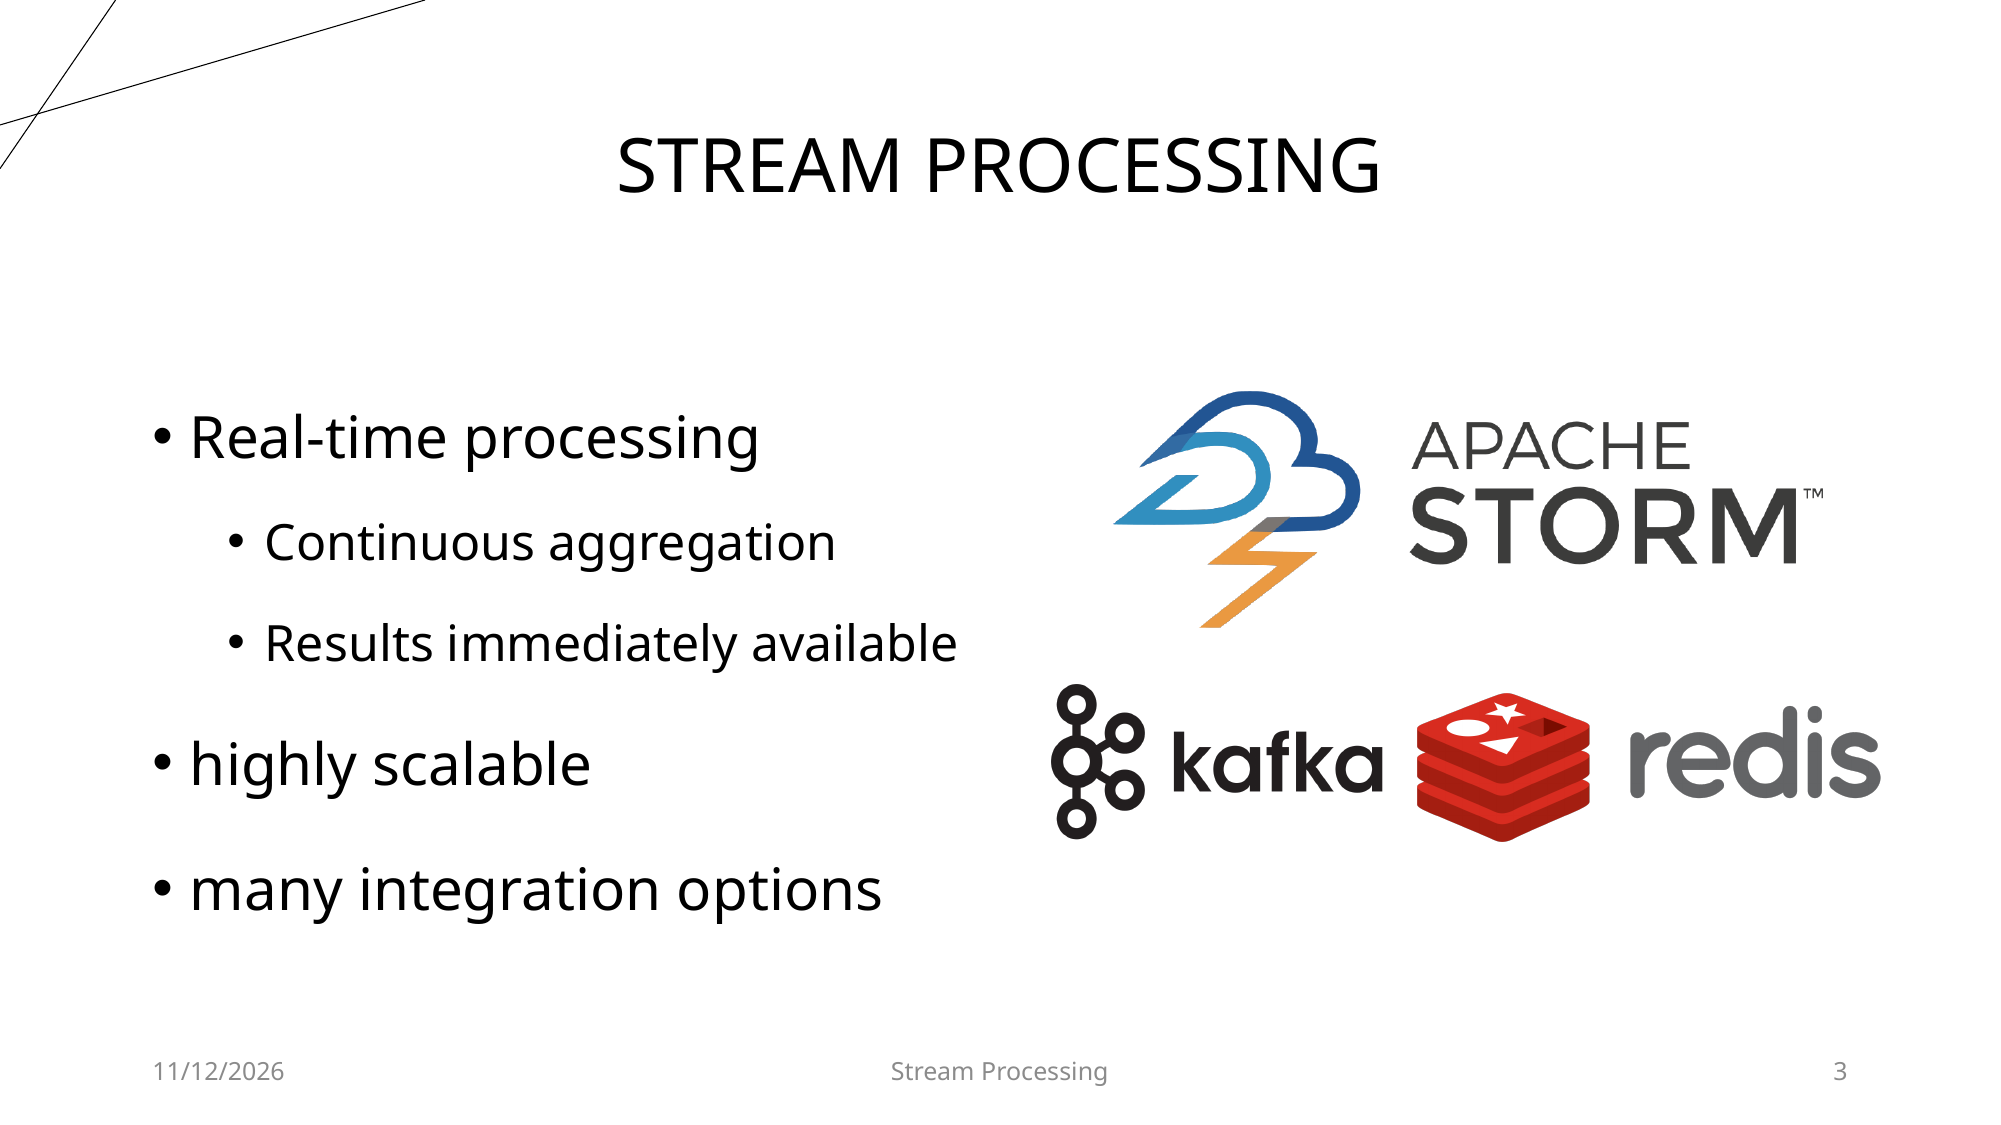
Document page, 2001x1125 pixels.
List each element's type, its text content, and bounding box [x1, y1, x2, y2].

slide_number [137, 1042, 588, 1103]
picture [1113, 391, 1823, 628]
title Stream Processing [137, 59, 1863, 278]
footer Stream Processing [662, 1042, 1338, 1103]
picture [1412, 688, 1885, 847]
picture [1039, 672, 1394, 851]
list Real-time processing Continuous aggregation Results immediately available highly scalable many integration options [137, 357, 1863, 961]
slide_number 3 [1412, 1042, 1863, 1103]
